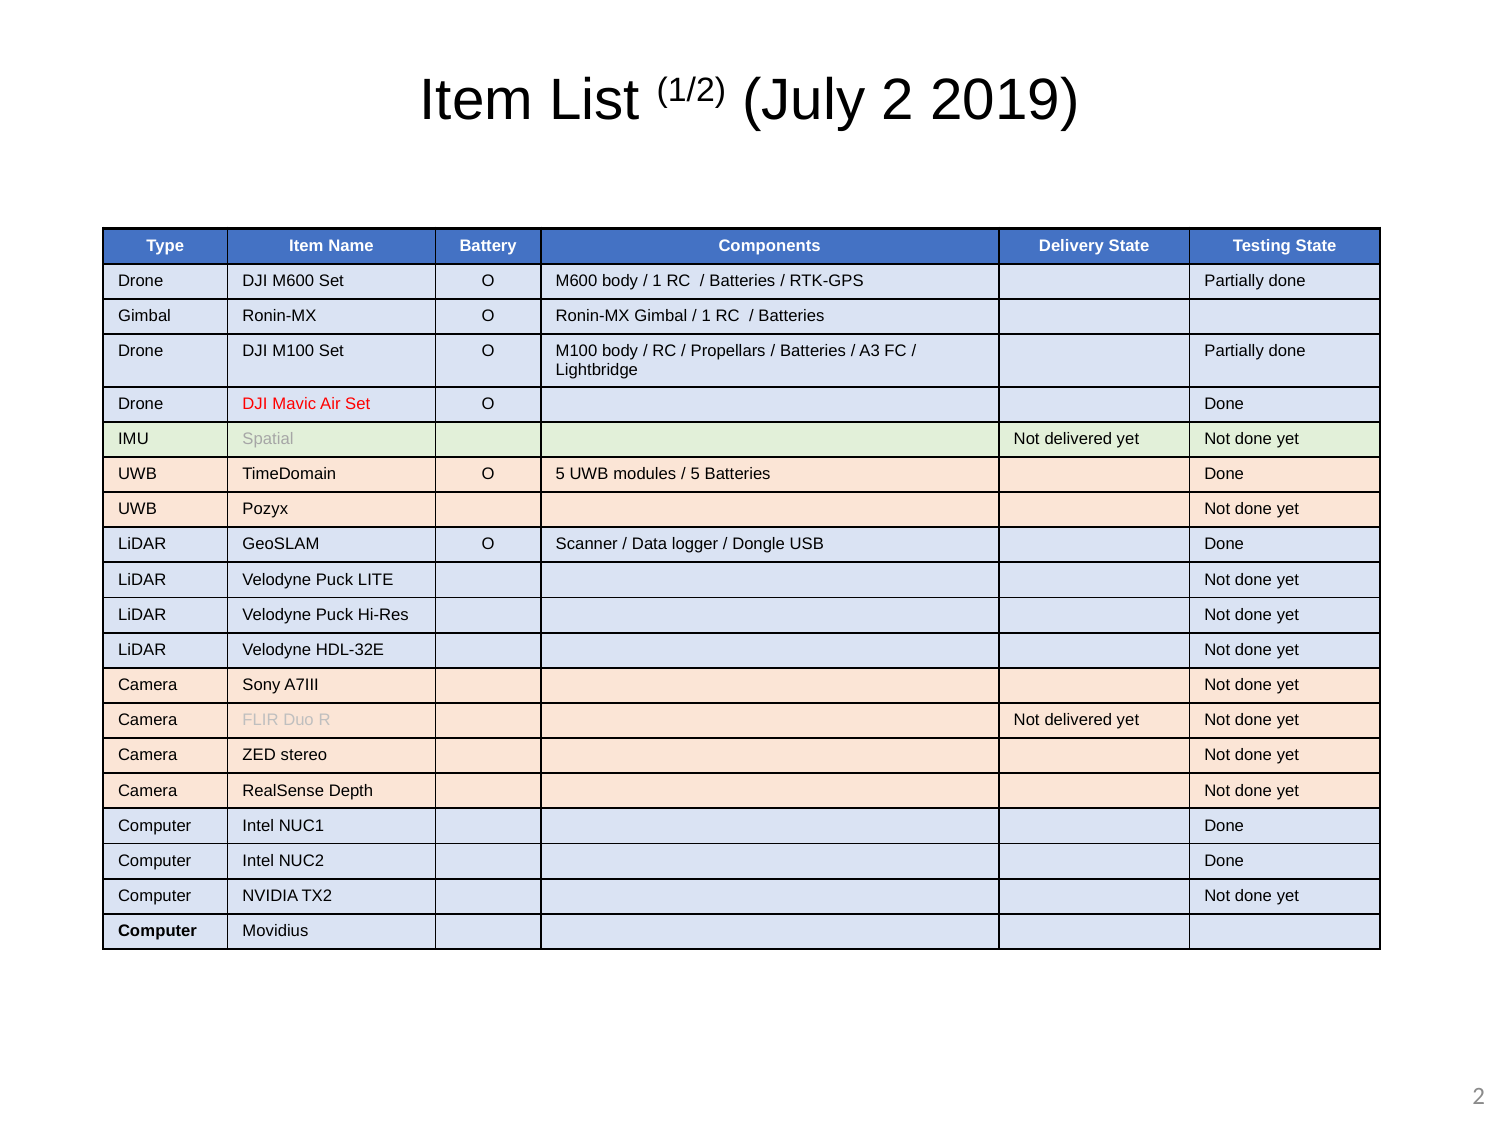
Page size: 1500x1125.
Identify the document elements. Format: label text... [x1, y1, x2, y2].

table_cell [542, 563, 998, 597]
table_header Battery [436, 230, 540, 263]
table_cell Scanner / Data logger / Dongle USB [542, 528, 998, 561]
table_cell NVIDIA TX2 [228, 880, 435, 913]
table_cell Computer [104, 880, 227, 913]
table_cell [1000, 844, 1189, 878]
table_cell [542, 880, 998, 913]
table_cell Done [1190, 809, 1379, 843]
table_cell Drone [104, 265, 227, 298]
table_cell [1000, 634, 1189, 667]
table_cell Not done yet [1190, 493, 1379, 526]
table_cell O [436, 528, 540, 561]
table_cell M100 body / RC / Propellars / Batteries / A3 FC / Lightbridge [542, 335, 998, 386]
table_cell [542, 774, 998, 807]
table_cell [1000, 300, 1189, 333]
table_cell [1000, 458, 1189, 491]
table_cell O [436, 458, 540, 491]
table_cell RealSense Depth [228, 774, 435, 807]
table_cell [542, 739, 998, 772]
table_cell [436, 669, 540, 702]
table_cell Drone [104, 388, 227, 421]
table_cell [1000, 739, 1189, 772]
table_cell DJI M100 Set [228, 335, 435, 386]
table_cell Not done yet [1190, 774, 1379, 807]
table_cell Not done yet [1190, 423, 1379, 456]
table_cell GeoSLAM [228, 528, 435, 561]
table_cell Not delivered yet [1000, 704, 1189, 737]
table_cell [436, 423, 540, 456]
table_cell UWB [104, 458, 227, 491]
table_header Type [104, 230, 227, 263]
table_cell [436, 493, 540, 526]
table_cell [436, 739, 540, 772]
table_cell UWB [104, 493, 227, 526]
table_cell [436, 563, 540, 597]
table_cell [1000, 388, 1189, 421]
table_cell DJI Mavic Air Set [228, 388, 435, 421]
table_cell [1000, 563, 1189, 597]
table_cell [436, 774, 540, 807]
table_cell [542, 634, 998, 667]
table_header Delivery State [1000, 230, 1189, 263]
table_header Components [542, 230, 998, 263]
table_cell Not done yet [1190, 563, 1379, 597]
table_cell [1000, 598, 1189, 632]
table_cell Camera [104, 774, 227, 807]
table_cell Not done yet [1190, 634, 1379, 667]
table_header Item Name [228, 230, 435, 263]
table_cell Pozyx [228, 493, 435, 526]
slide_number 2 [1162, 1065, 1500, 1125]
table_cell ZED stereo [228, 739, 435, 772]
table_cell [436, 809, 540, 843]
table_cell Velodyne Puck Hi-Res [228, 598, 435, 632]
table_cell Done [1190, 528, 1379, 561]
table_cell Not delivered yet [1000, 423, 1189, 456]
table_cell [542, 915, 998, 948]
table_cell LiDAR [104, 528, 227, 561]
table_cell M600 body / 1 RC / Batteries / RTK-GPS [542, 265, 998, 298]
table_cell [542, 493, 998, 526]
table_cell Done [1190, 844, 1379, 878]
table_cell 5 UWB modules / 5 Batteries [542, 458, 998, 491]
table_cell LiDAR [104, 563, 227, 597]
table_cell Not done yet [1190, 669, 1379, 702]
title Item List (1/2) (July 2 2019) [103, 59, 1397, 142]
table_cell [1000, 915, 1189, 948]
table_cell [1000, 669, 1189, 702]
table_cell [1000, 880, 1189, 913]
table_cell Intel NUC1 [228, 809, 435, 843]
table_cell LiDAR [104, 634, 227, 667]
table_cell TimeDomain [228, 458, 435, 491]
table_cell [1000, 335, 1189, 386]
table_cell Gimbal [104, 300, 227, 333]
table_cell Not done yet [1190, 704, 1379, 737]
table_cell Sony A7III [228, 669, 435, 702]
table_cell [436, 880, 540, 913]
table_cell [436, 634, 540, 667]
table_cell FLIR Duo R [228, 704, 435, 737]
table_cell Partially done [1190, 265, 1379, 298]
table_cell Drone [104, 335, 227, 386]
table_cell [1000, 493, 1189, 526]
table_cell Done [1190, 458, 1379, 491]
table_cell [1000, 528, 1189, 561]
table_cell Ronin-MX Gimbal / 1 RC / Batteries [542, 300, 998, 333]
table_cell Camera [104, 739, 227, 772]
table_cell Computer [104, 915, 227, 948]
table_cell Not done yet [1190, 739, 1379, 772]
table_cell O [436, 335, 540, 386]
table_cell [1000, 809, 1189, 843]
table_cell IMU [104, 423, 227, 456]
table_cell DJI M600 Set [228, 265, 435, 298]
table_cell Done [1190, 388, 1379, 421]
table_cell [542, 844, 998, 878]
table_cell [1000, 265, 1189, 298]
table_cell [436, 844, 540, 878]
table_cell Ronin-MX [228, 300, 435, 333]
table_cell [542, 669, 998, 702]
table_cell Camera [104, 704, 227, 737]
table_cell O [436, 300, 540, 333]
table_cell [436, 704, 540, 737]
table_cell Not done yet [1190, 880, 1379, 913]
table_cell [542, 388, 998, 421]
table_header Testing State [1190, 230, 1379, 263]
table_cell Partially done [1190, 335, 1379, 386]
table_cell Velodyne HDL-32E [228, 634, 435, 667]
table_cell Velodyne Puck LITE [228, 563, 435, 597]
table_cell [542, 423, 998, 456]
table_cell [542, 809, 998, 843]
table_cell Intel NUC2 [228, 844, 435, 878]
table_cell Computer [104, 844, 227, 878]
table_cell [542, 598, 998, 632]
table_cell Spatial [228, 423, 435, 456]
table_cell [1190, 300, 1379, 333]
table_cell [1190, 915, 1379, 948]
table_cell Camera [104, 669, 227, 702]
table_cell O [436, 265, 540, 298]
table_cell O [436, 388, 540, 421]
table_cell [1000, 774, 1189, 807]
table_cell LiDAR [104, 598, 227, 632]
table_cell [436, 598, 540, 632]
table_cell [436, 915, 540, 948]
table_cell Computer [104, 809, 227, 843]
table_cell Not done yet [1190, 598, 1379, 632]
table_cell Movidius [228, 915, 435, 948]
table_cell [542, 704, 998, 737]
